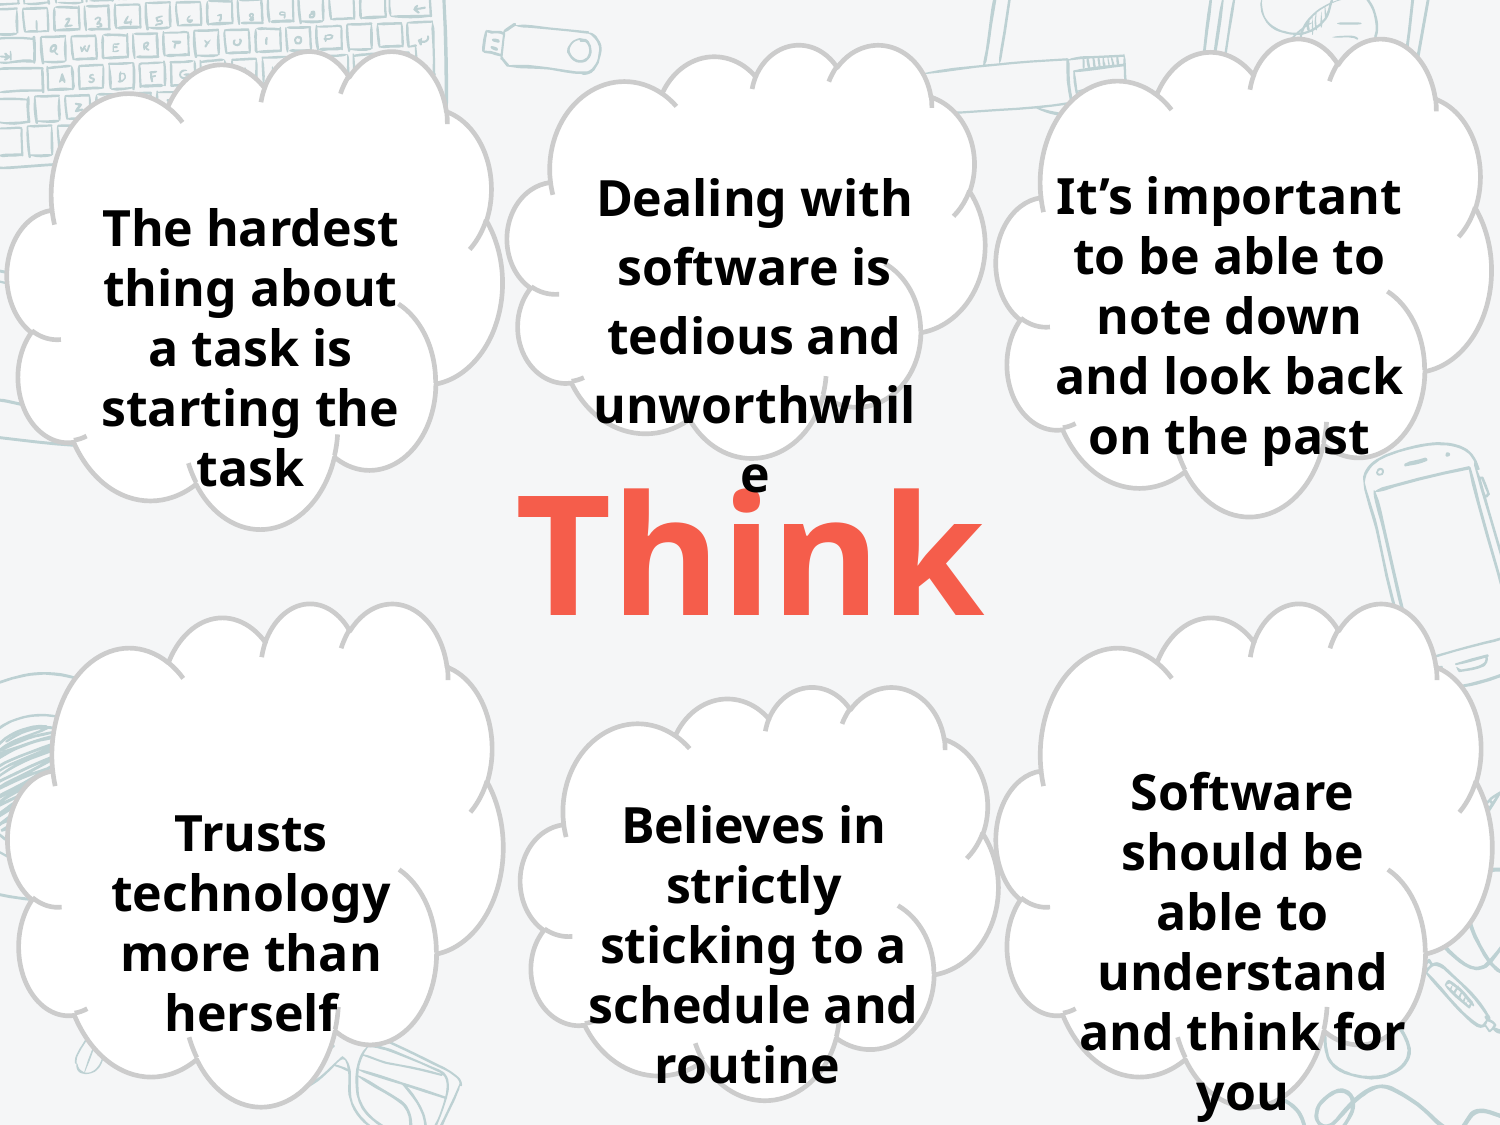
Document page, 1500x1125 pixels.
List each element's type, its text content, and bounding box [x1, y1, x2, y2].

text_box [6, 51, 503, 530]
text_box [7, 603, 504, 1108]
text_box [506, 45, 986, 459]
text_box Dealing with software is tedious and unworthwhile [574, 142, 935, 309]
text_box [520, 687, 999, 1101]
text_box Software should be able to understand and think for you [1062, 745, 1423, 885]
title Think [0, 510, 1500, 664]
text_box Trusts technology more than herself [45, 786, 458, 940]
text_box It’s important to be able to note down and look back on the past [1039, 149, 1420, 354]
text_box The hardest thing about a task is starting the task [78, 180, 423, 347]
text_box [995, 603, 1493, 1108]
text_box Believes in strictly sticking to a schedule and routine [547, 778, 961, 919]
text_box [995, 39, 1492, 518]
